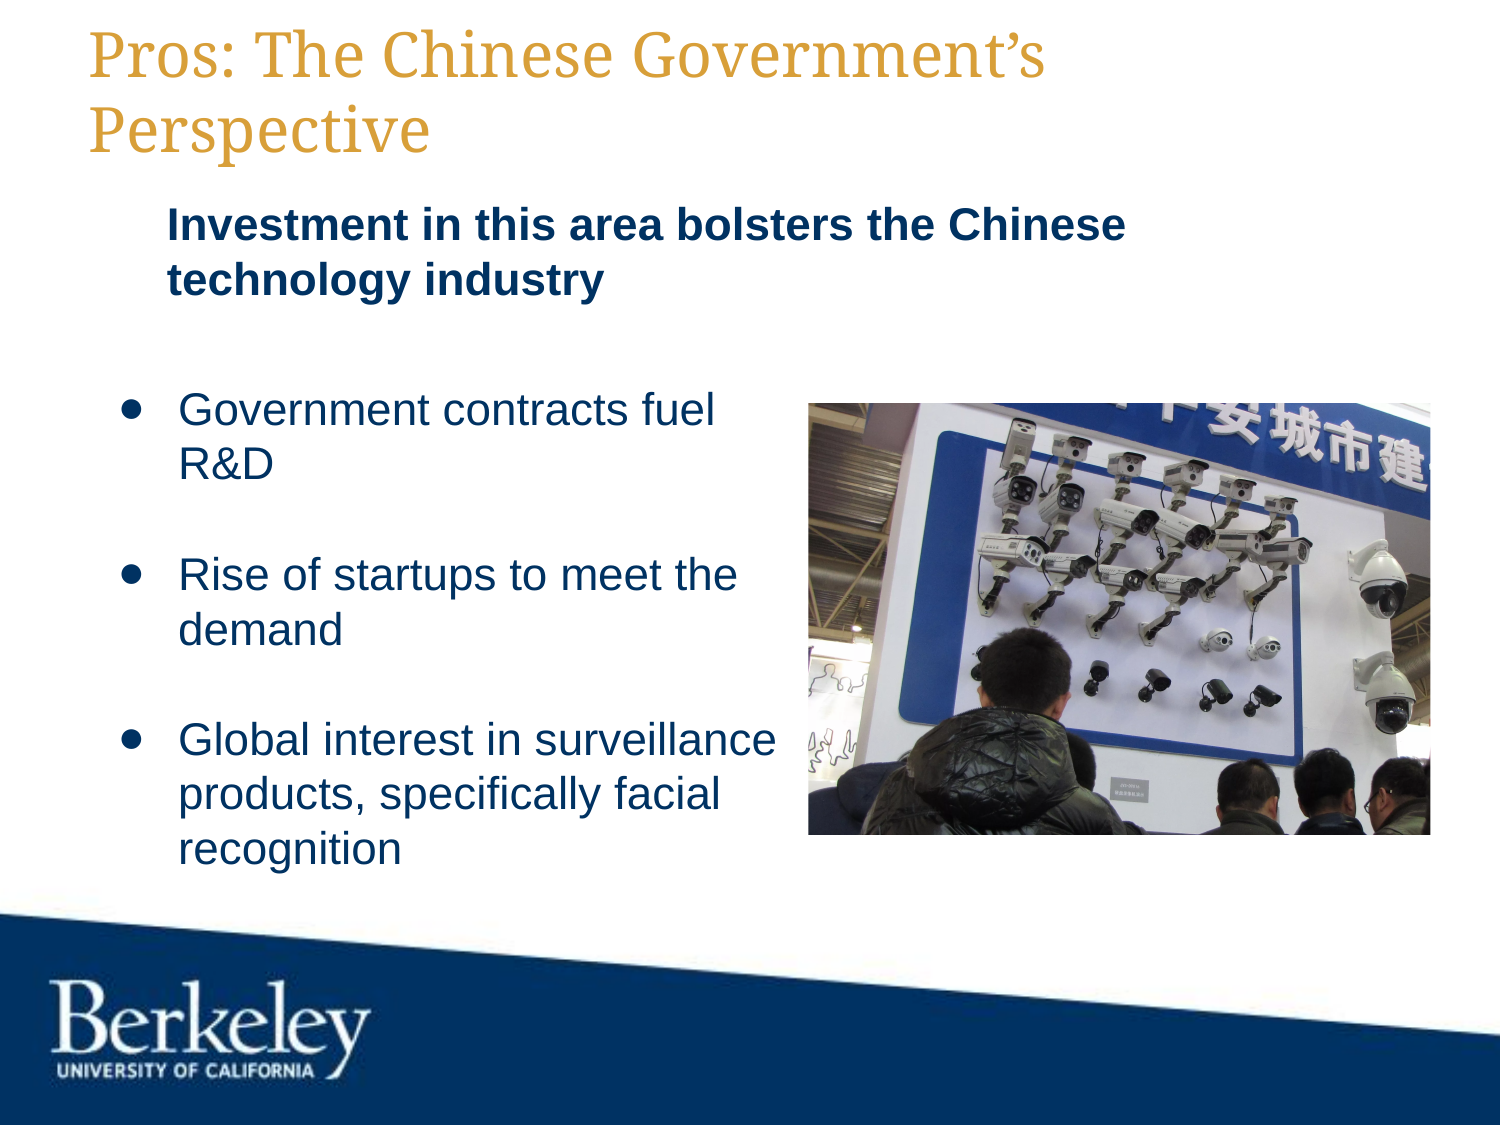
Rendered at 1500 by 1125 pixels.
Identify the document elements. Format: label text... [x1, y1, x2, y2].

subtitle Investment in this area bolsters the Chinese technology industry [151, 179, 1399, 305]
picture [0, 0, 1500, 1125]
subtitle Government contracts fuel R&D Rise of startups to meet the demand Global interest in surveillance products, specifically facial recognition [88, 364, 796, 887]
title Pros: The Chinese Government’s Perspective [73, 65, 1399, 180]
